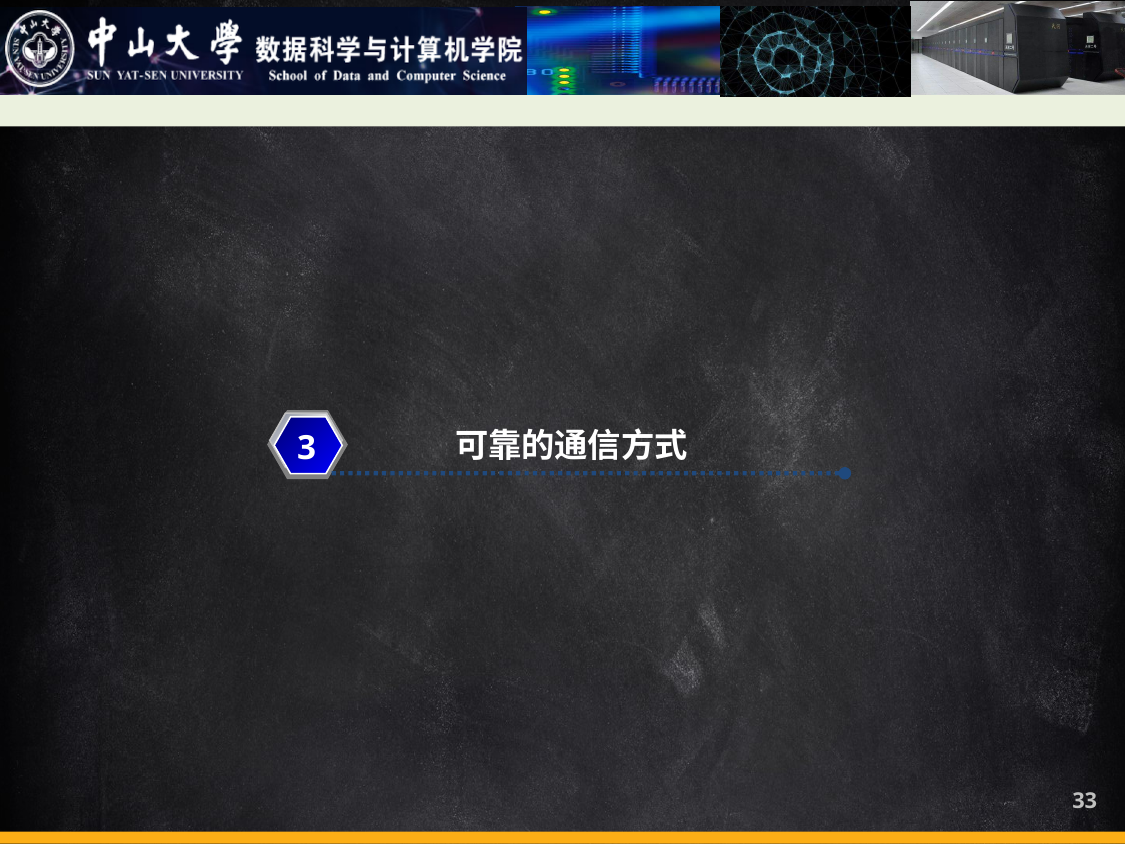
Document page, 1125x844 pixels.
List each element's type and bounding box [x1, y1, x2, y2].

picture [0, 127, 1125, 831]
text_box [266, 409, 846, 480]
picture [0, 0, 1125, 97]
